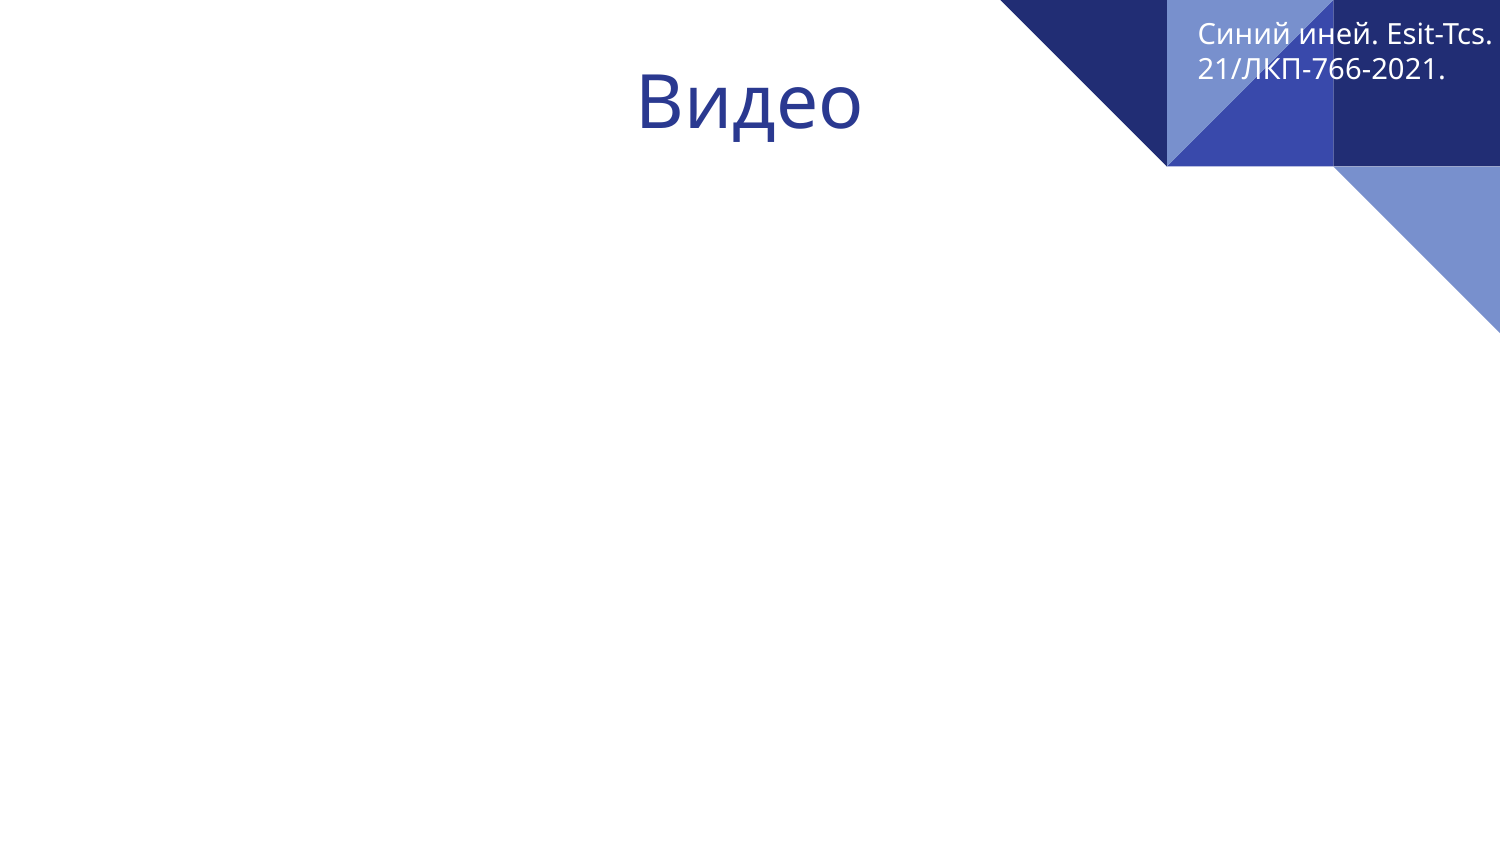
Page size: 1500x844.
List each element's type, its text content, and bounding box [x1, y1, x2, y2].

text_box Синий иней. Esit-Tcs. 21/ЛКП-766-2021. [1182, 0, 1500, 125]
text_box Видео [236, 38, 1264, 159]
